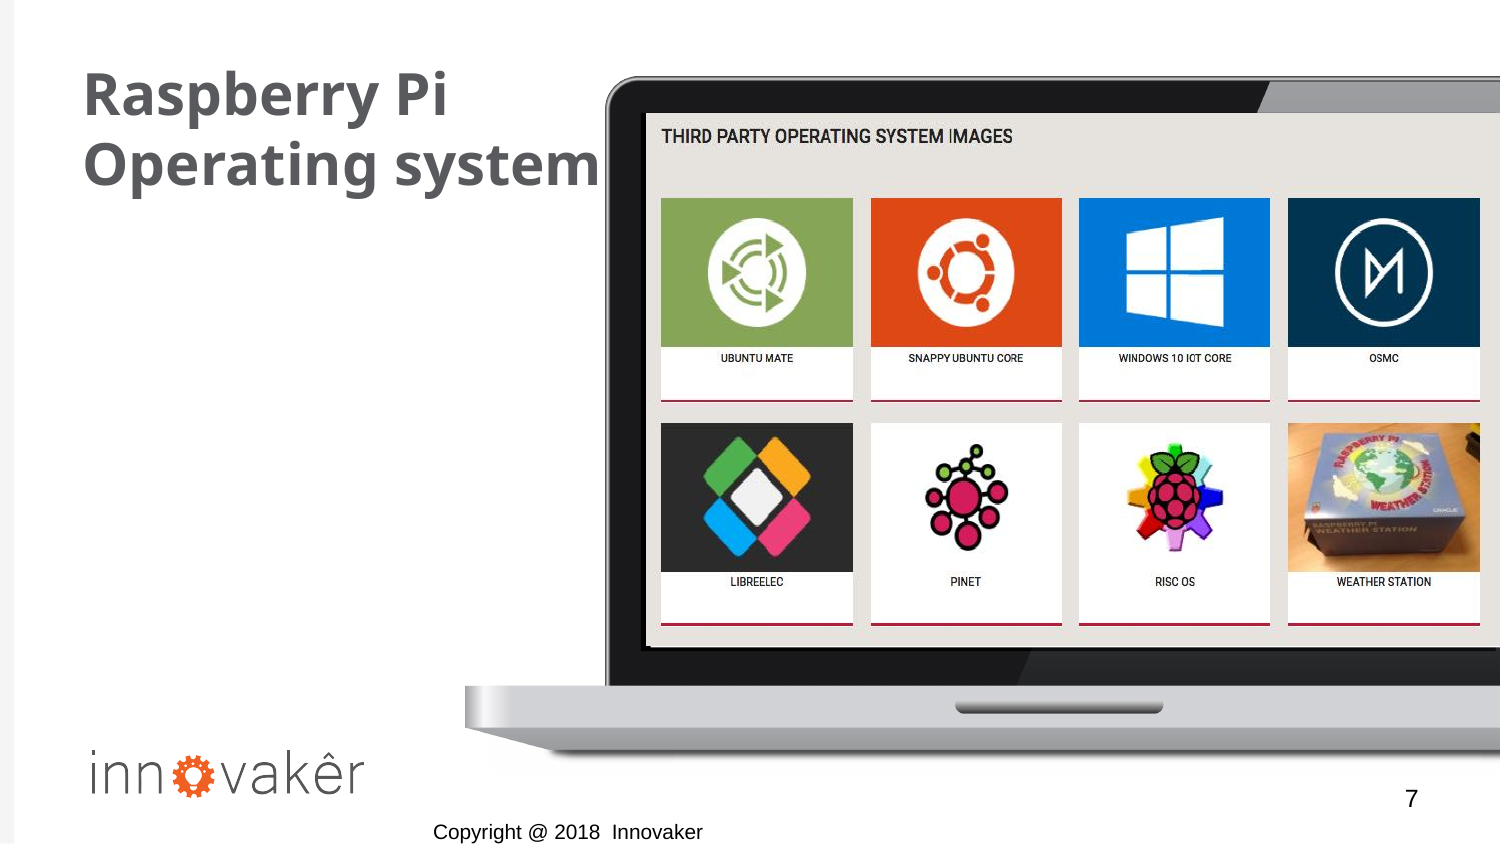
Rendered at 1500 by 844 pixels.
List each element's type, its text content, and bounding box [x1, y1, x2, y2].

text_box Copyright @ 2018 Innovaker [402, 816, 734, 844]
picture [92, 750, 365, 798]
slide_number 7 [1389, 782, 1480, 830]
picture [465, 75, 1500, 774]
text_box Raspberry Pi Operating system [67, 42, 1248, 358]
